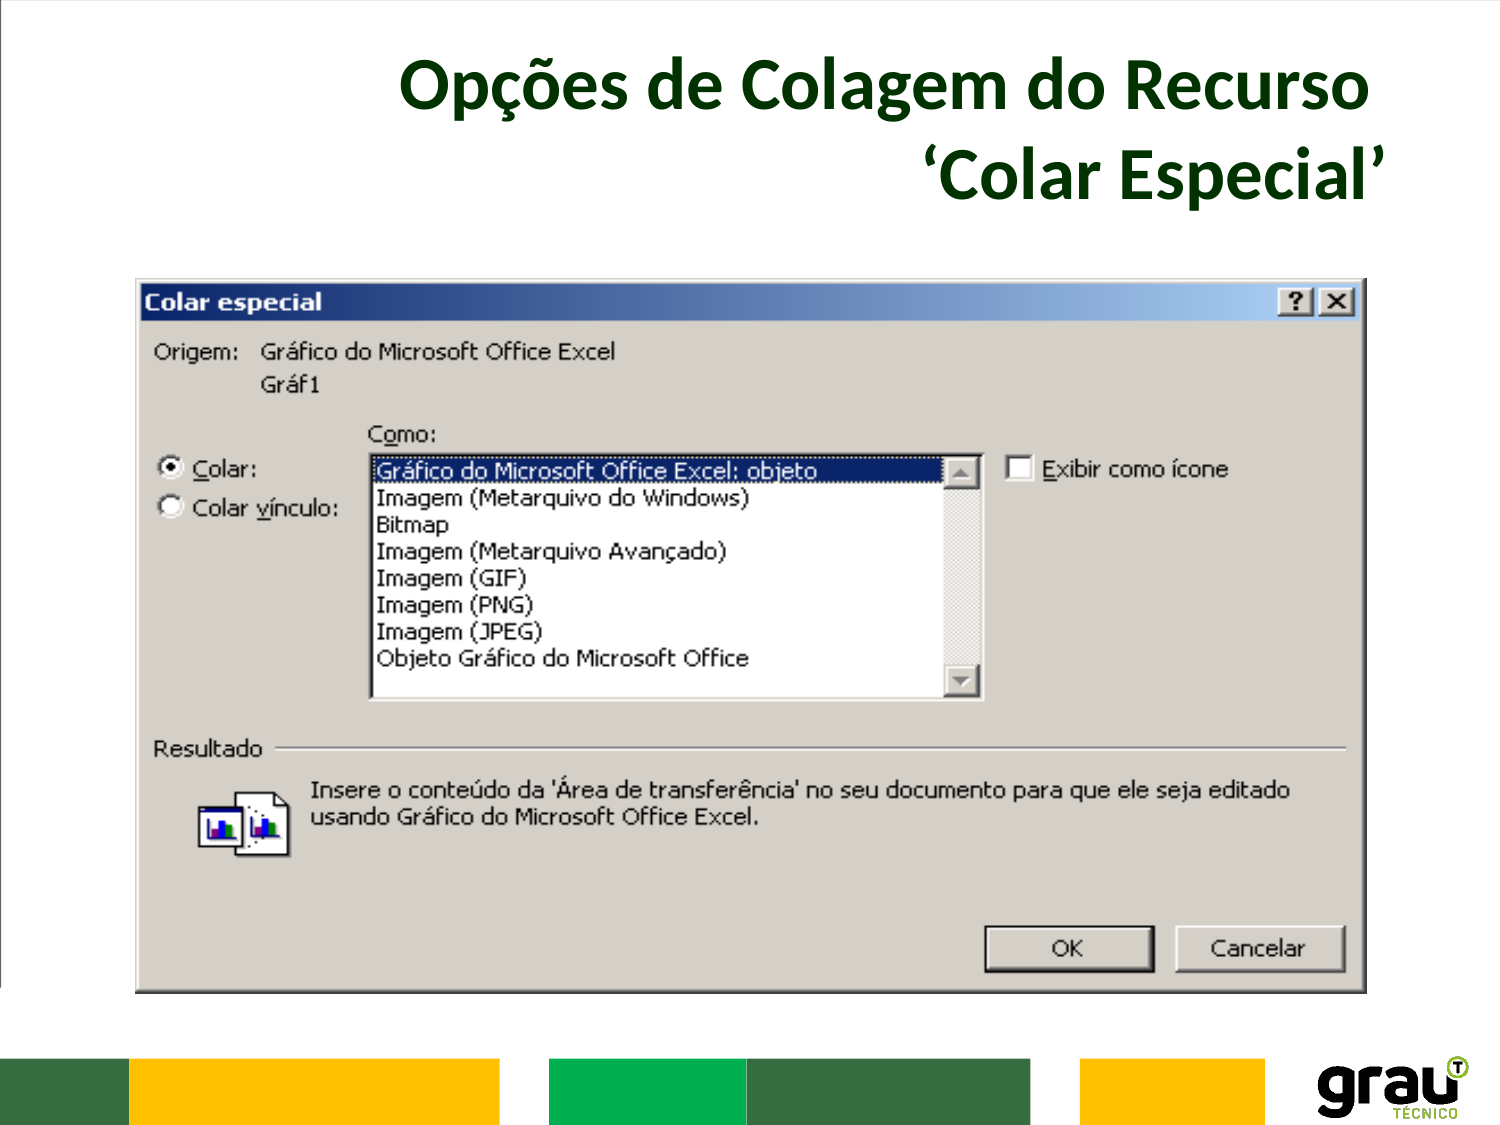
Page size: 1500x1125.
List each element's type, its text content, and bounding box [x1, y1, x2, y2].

picture [0, 0, 1500, 995]
picture [1316, 1055, 1470, 1121]
title Opções de Colagem do Recurso ‘Colar Especial’ [53, 30, 1404, 219]
